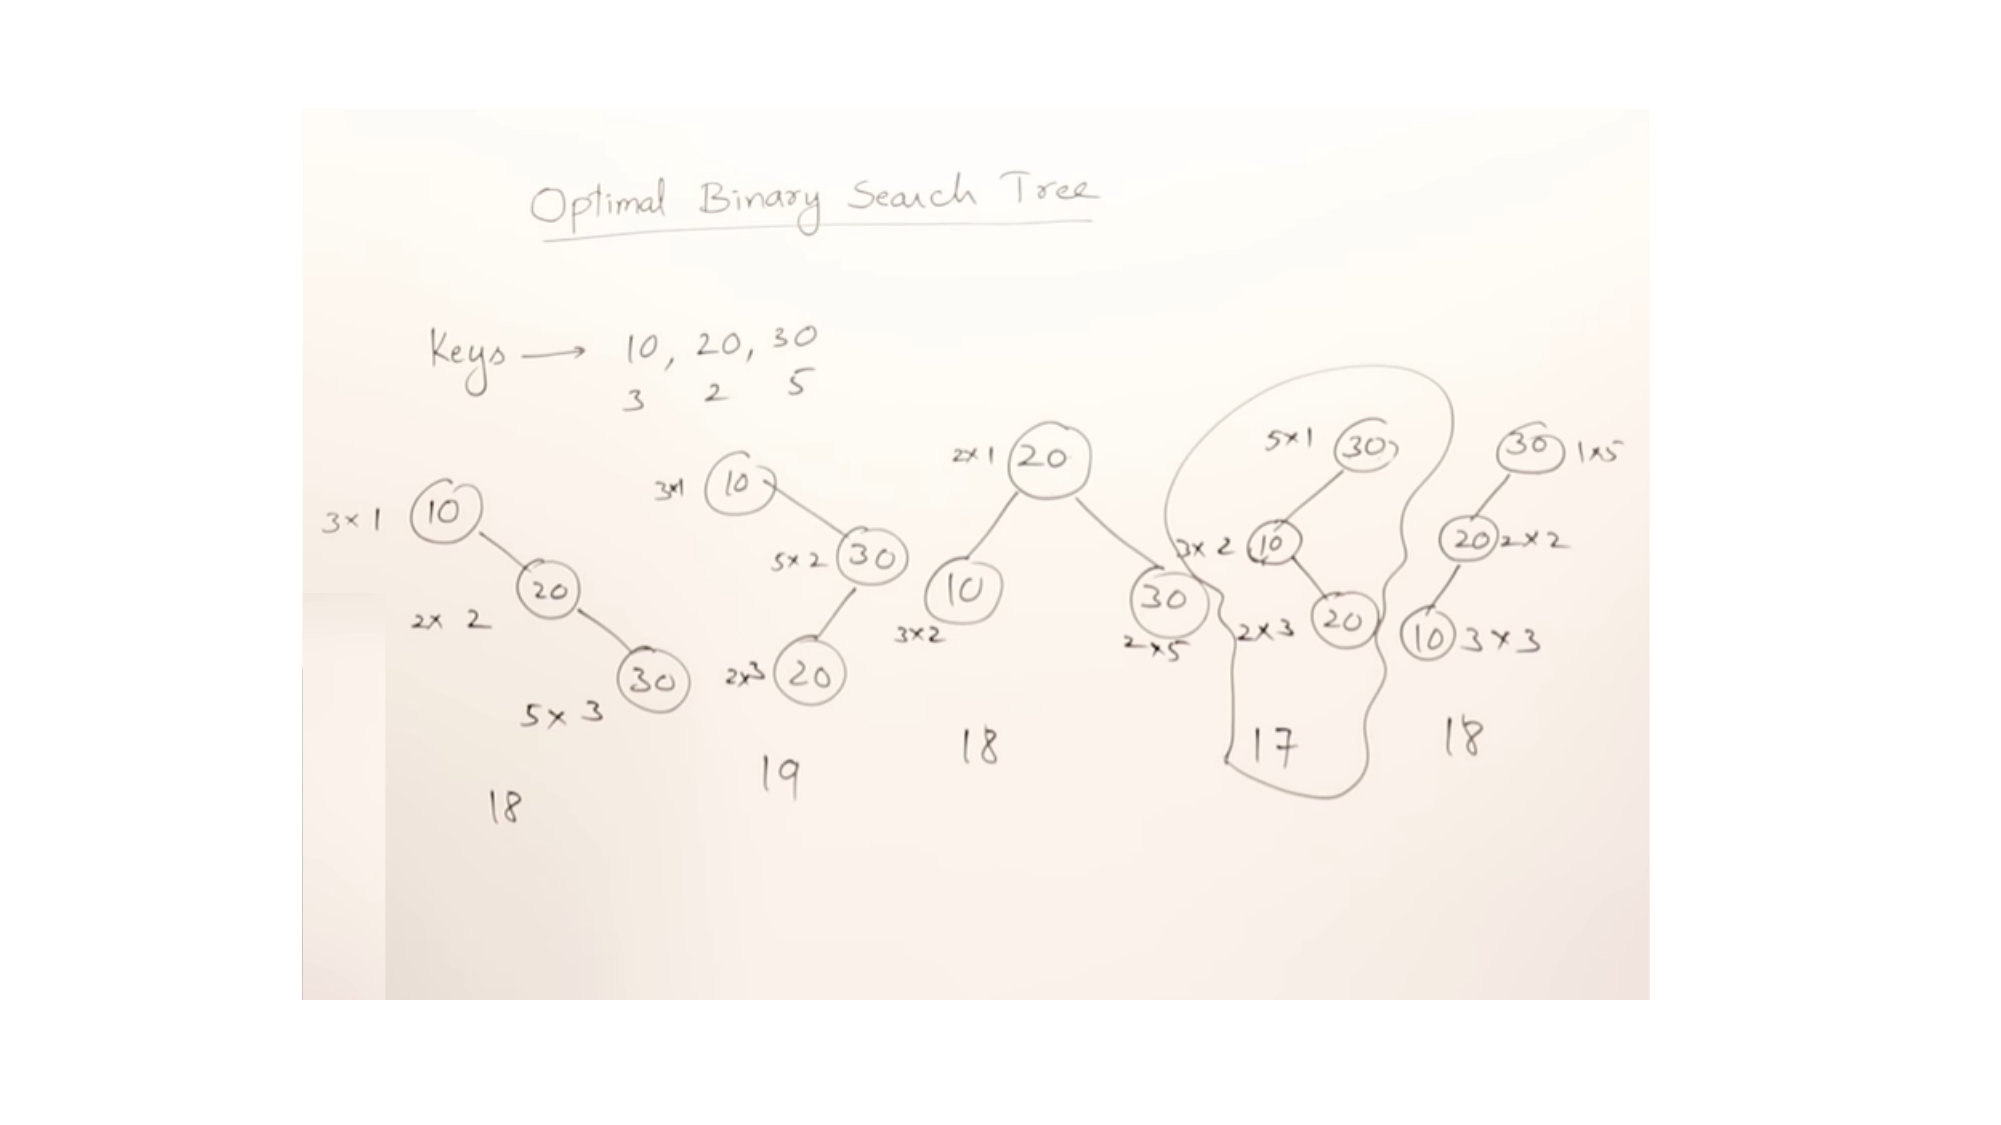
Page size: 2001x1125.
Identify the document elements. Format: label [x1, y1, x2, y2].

text_box [302, 72, 1650, 1000]
